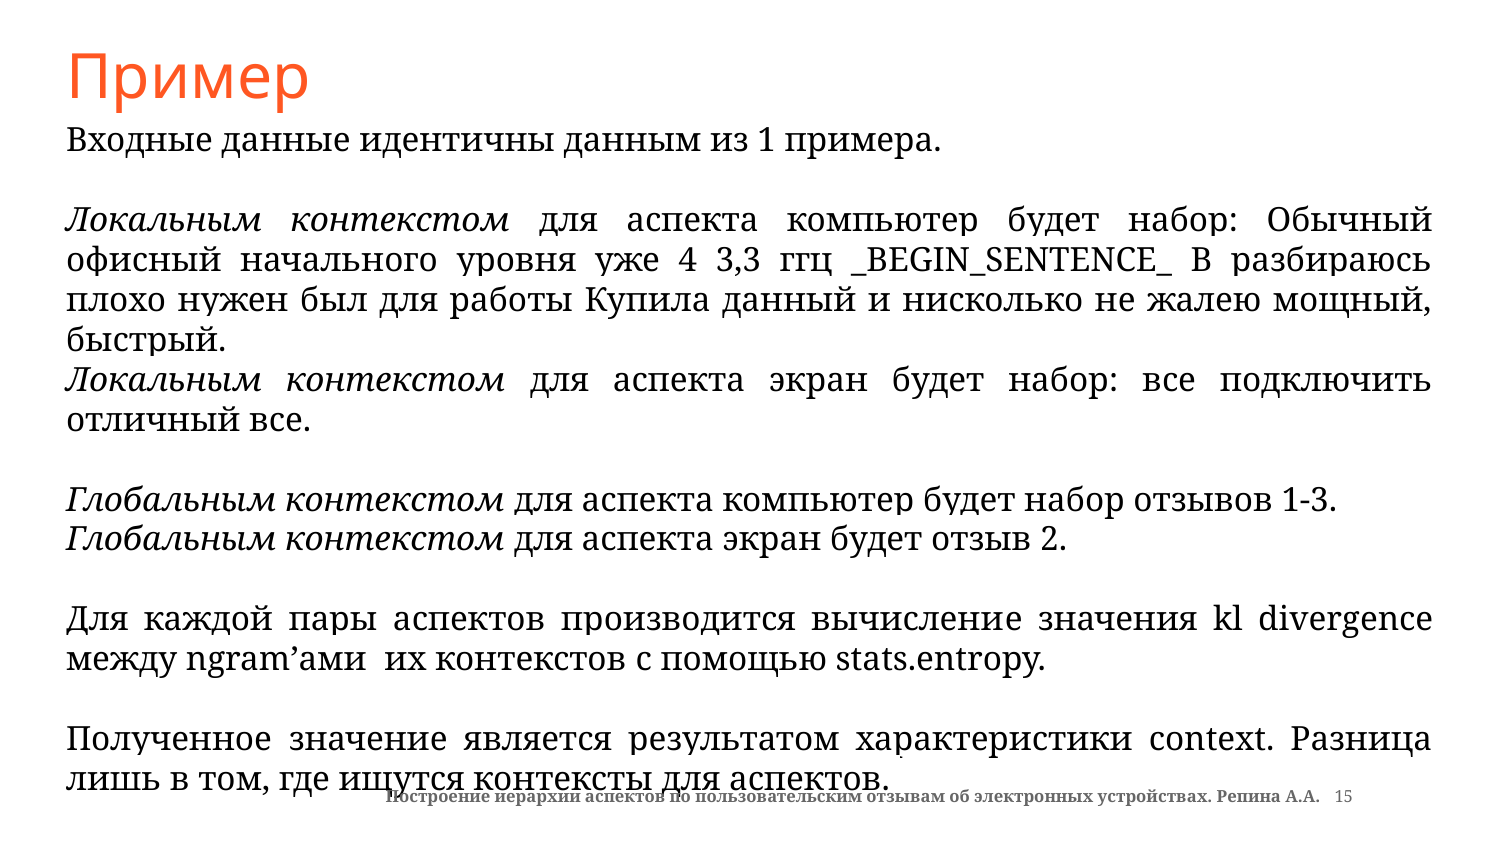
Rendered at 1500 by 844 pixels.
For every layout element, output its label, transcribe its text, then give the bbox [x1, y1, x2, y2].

title Пример [51, 20, 1449, 103]
list Входные данные идентичны данным из 1 примера. Локальным контекстом для аспекта компьютер будет набор: Обычный офисный начального уровня уже 4 3,3 ггц _BEGIN_SENTENCE_ В разбираюсь плохо нужен был для работы Купила данный и нисколько не жалею мощный, быстрый. Локальным контекстом для аспекта экран будет набор: все подключить отличный все. Глобальным контекстом для аспекта компьютер будет набор отзывов 1-3. Глобальным контекстом для аспекта экран будет отзыв 2. Для каждой пары аспектов производится вычисление значения kl divergence между ngram’ами их контекстов с помощью stats.entropy. Полученное значение является результатом характеристики context. Разница лишь в том, где ищутся контексты для аспектов. [51, 103, 1449, 664]
slide_number Построение иерархии аспектов по пользовательским отзывам об электронных устройствах. Репина А.А. 15 [370, 764, 1480, 830]
